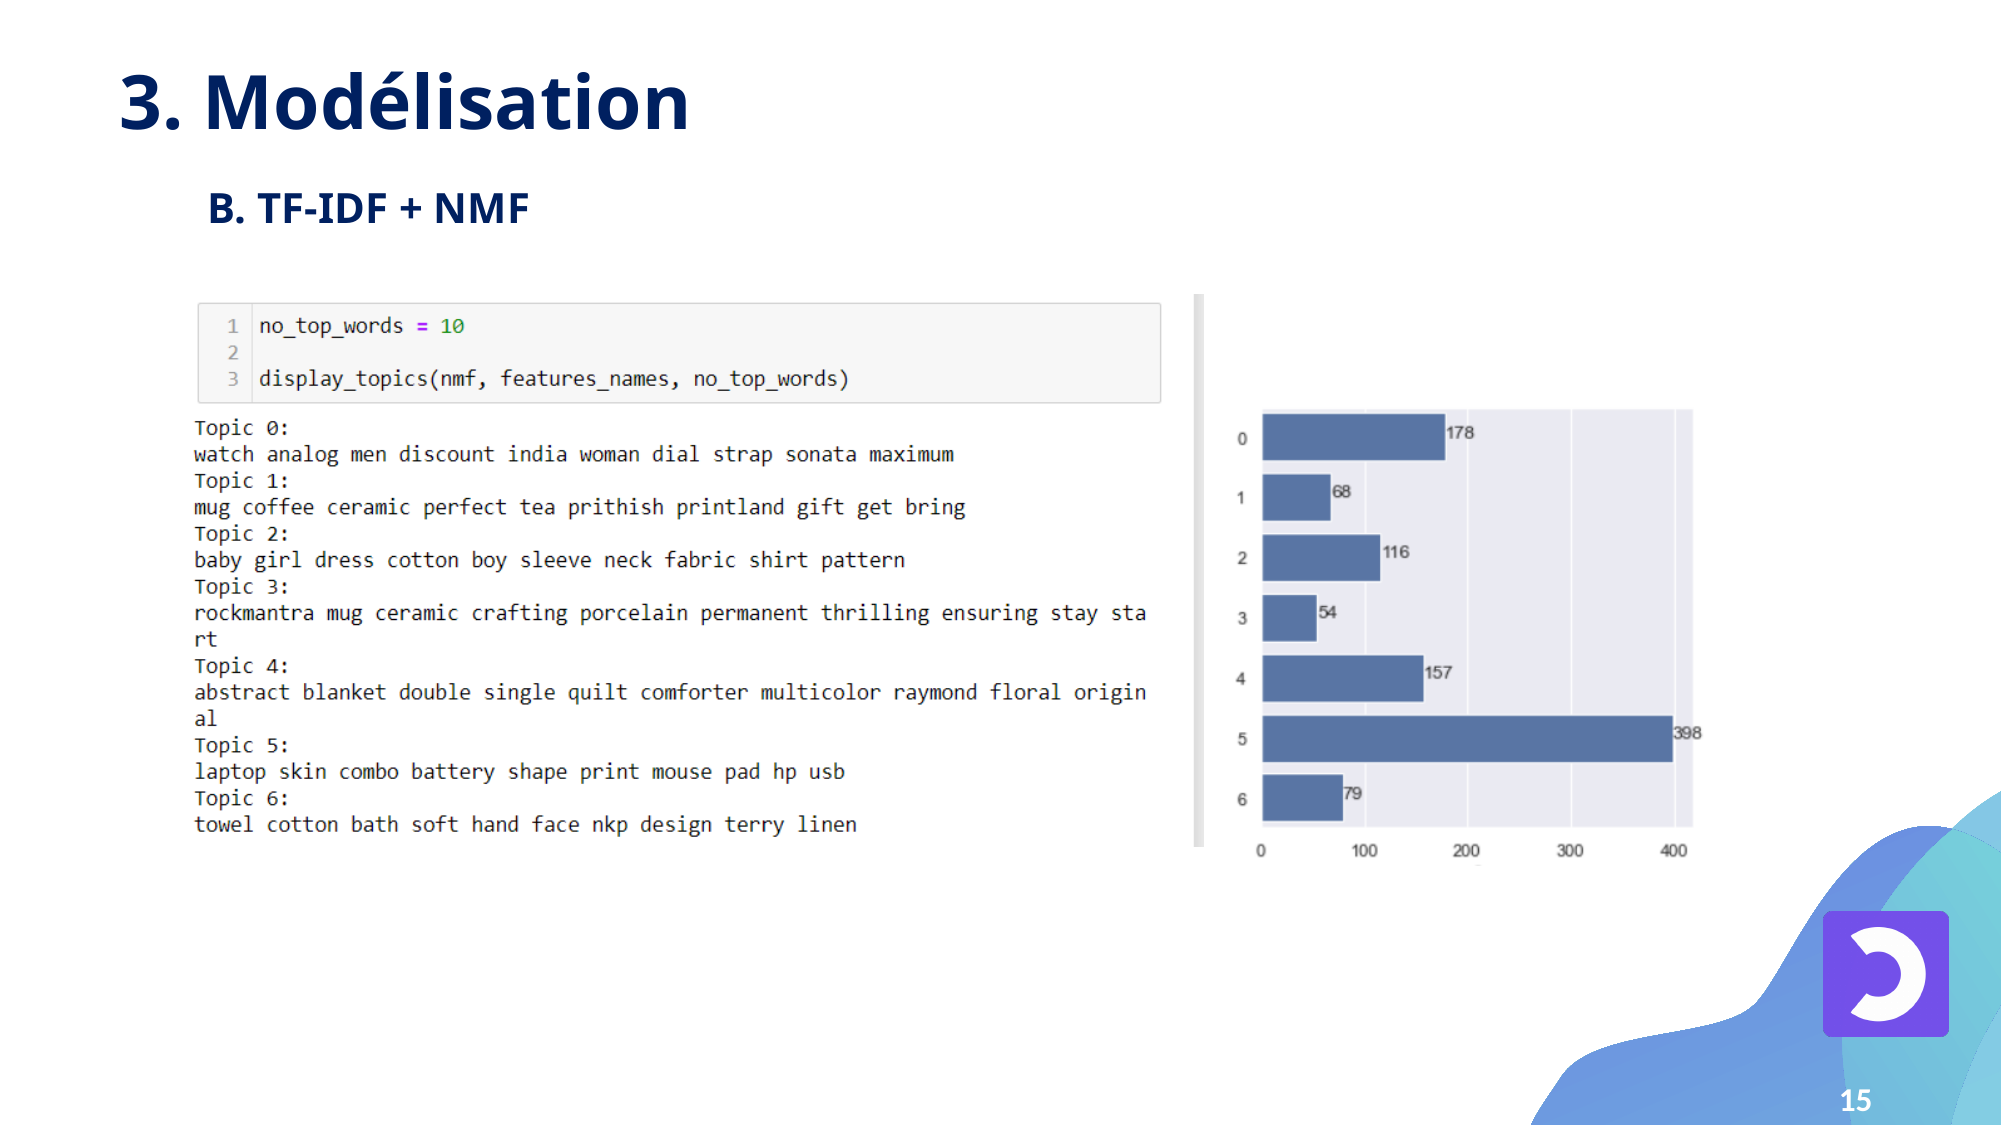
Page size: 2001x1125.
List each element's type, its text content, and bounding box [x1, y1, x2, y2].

picture [1223, 396, 1718, 867]
picture [1823, 911, 1950, 1037]
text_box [1321, 655, 2000, 1125]
picture [189, 294, 1205, 847]
text_box B. TF-IDF + NMF [207, 182, 762, 292]
text_box 3. Modélisation [119, 44, 1528, 129]
